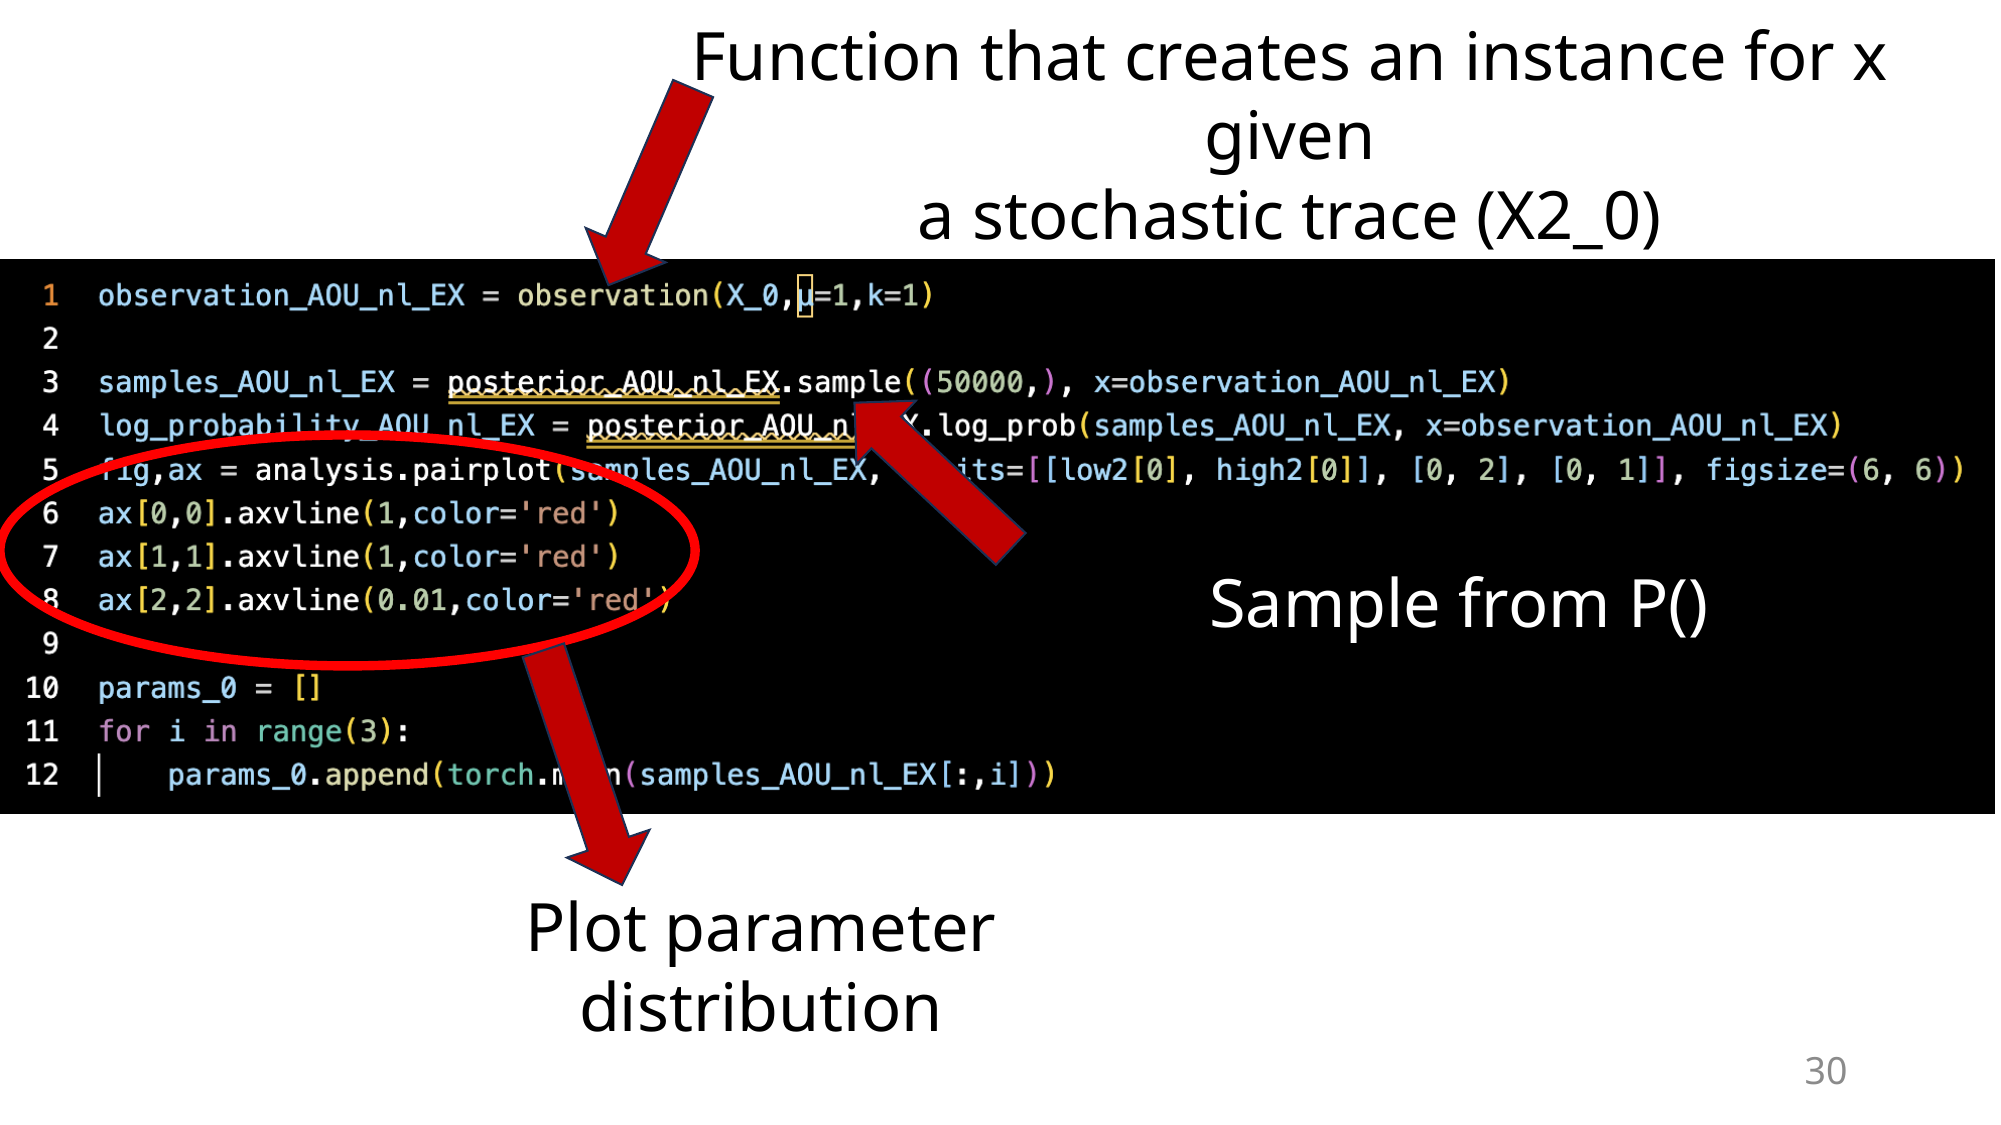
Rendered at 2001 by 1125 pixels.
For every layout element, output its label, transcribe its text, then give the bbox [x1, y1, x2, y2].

text_box Plot parameter distribution [463, 877, 1059, 1052]
slide_number 29 [1412, 1042, 1863, 1103]
picture [0, 259, 1995, 814]
text_box [583, 78, 715, 259]
text_box [564, 814, 652, 877]
text_box Function that creates an instance for x given a stochastic trace (X2_0) [652, 5, 1928, 259]
